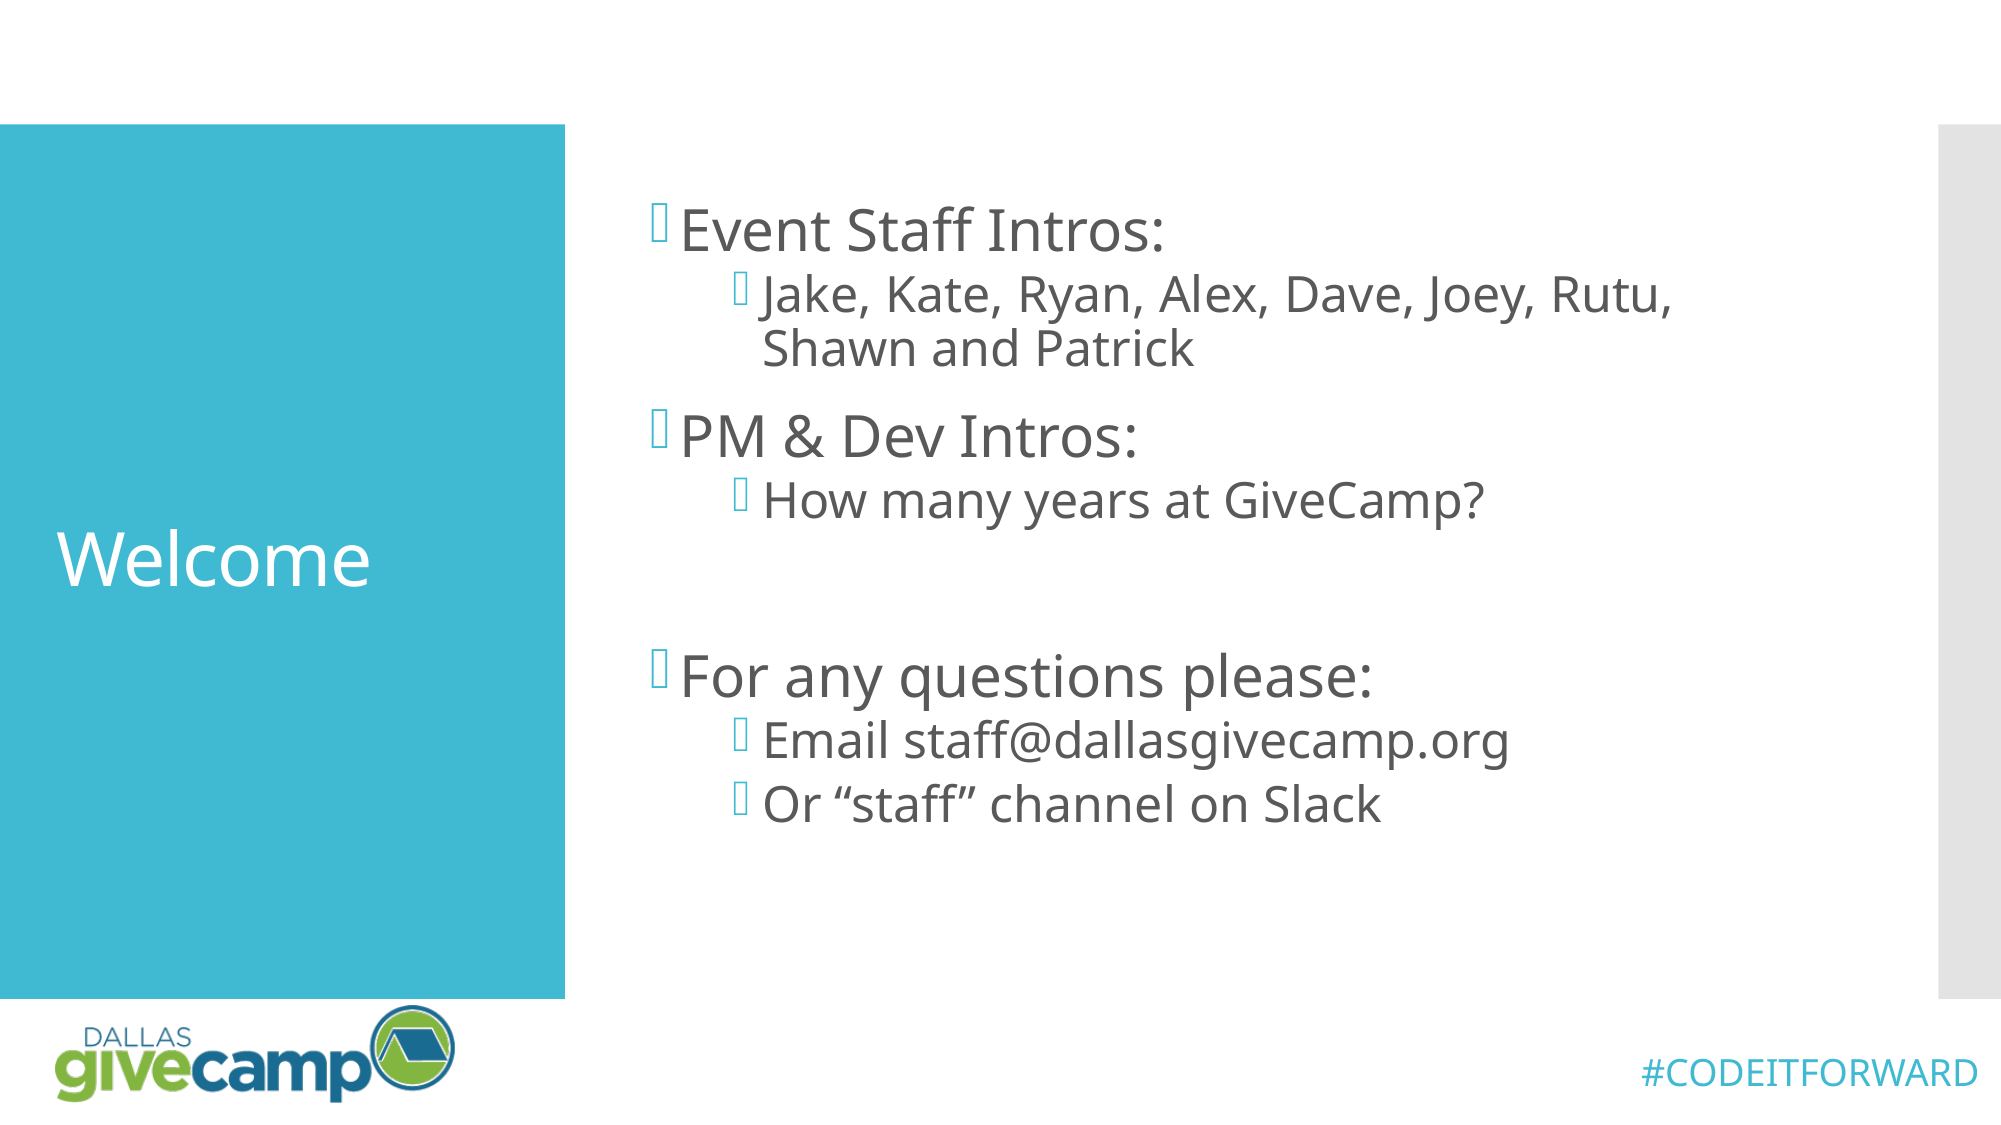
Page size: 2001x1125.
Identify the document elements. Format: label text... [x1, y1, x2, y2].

title Welcome [41, 184, 525, 940]
picture [54, 1004, 457, 1103]
list Event Staff Intros: Jake, Kate, Ryan, Alex, Dave, Joey, Rutu, Shawn and Patrick PM & Dev Intros: How many years at GiveCamp? For any questions please: Email staff@dallasgivecamp.org Or “staff” channel on Slack [634, 141, 1835, 982]
